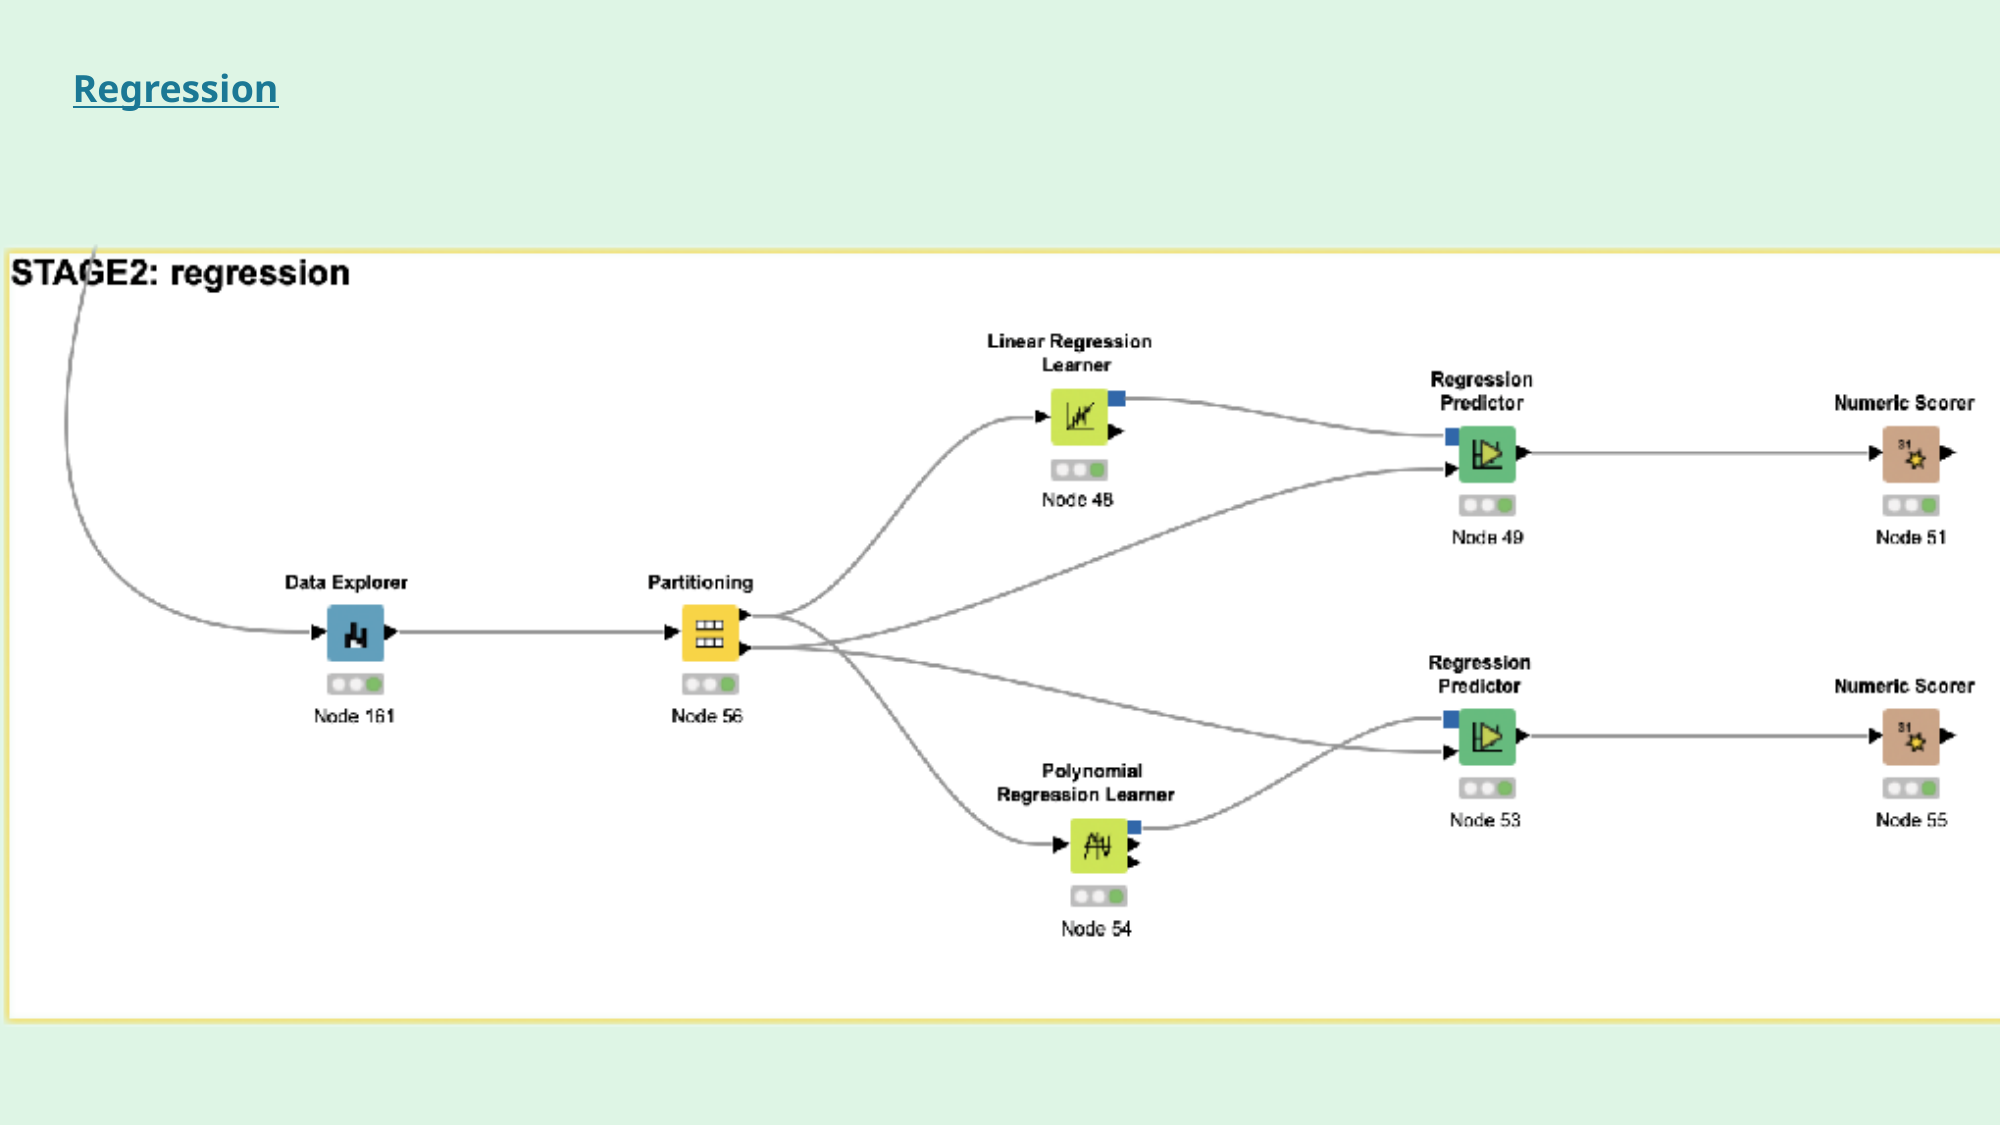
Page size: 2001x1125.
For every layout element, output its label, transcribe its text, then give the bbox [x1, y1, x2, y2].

picture [0, 244, 2000, 1027]
text_box Regression [57, 57, 430, 118]
